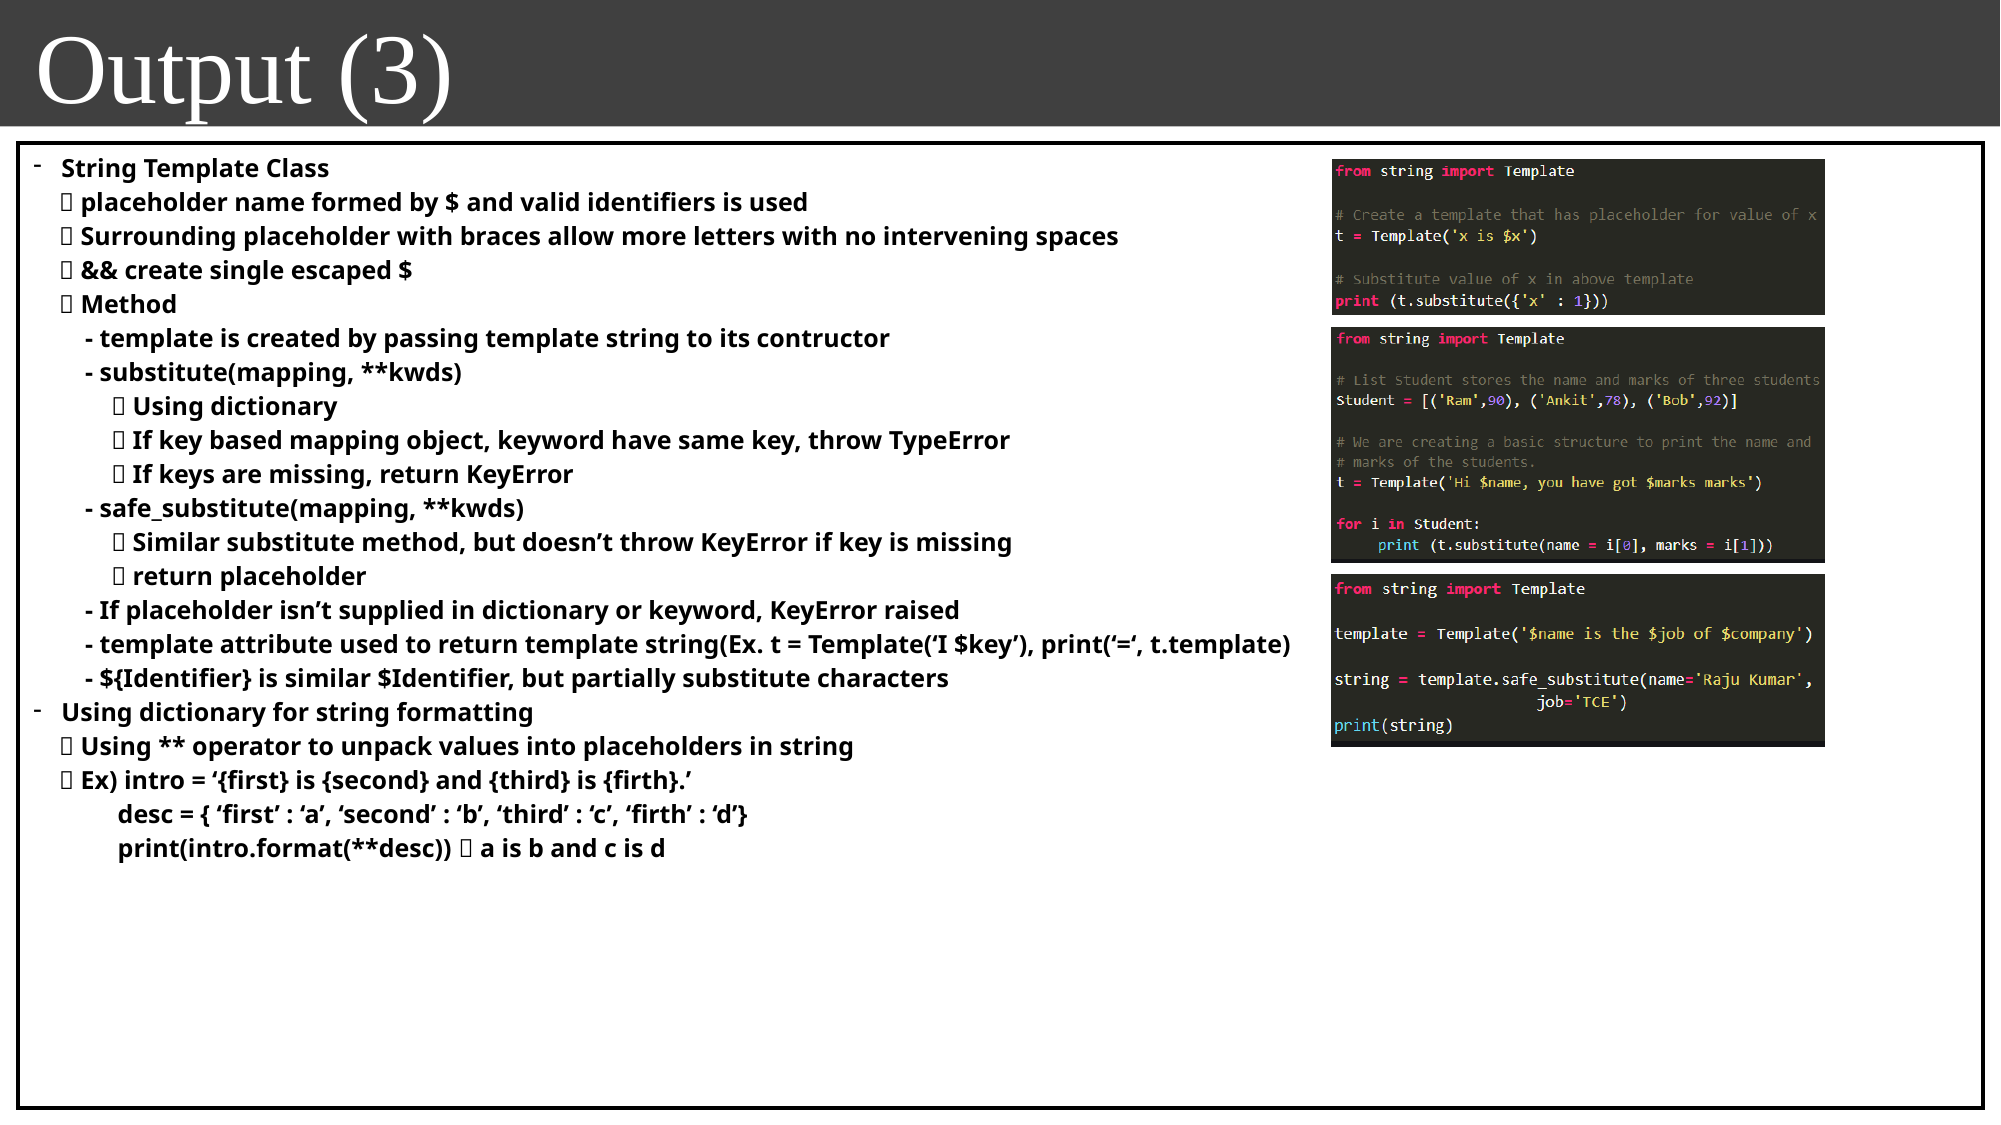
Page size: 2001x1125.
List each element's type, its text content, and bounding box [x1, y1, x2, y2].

picture [1332, 159, 1825, 316]
table_header String Template Class  placeholder name formed by $ and valid identifiers is used  Surrounding placeholder with braces allow more letters with no intervening spaces  && create single escaped $  Method - template is created by passing template string to its contructor - substitute(mapping, **kwds)  Using dictionary  If key based mapping object, keyword have same key, throw TypeError  If keys are missing, return KeyError - safe_substitute(mapping, **kwds)  Similar substitute method, but doesn’t throw KeyError if key is missing  return placeholder - If placeholder isn’t supplied in dictionary or keyword, KeyError raised - template attribute used to return template string(Ex. t = Template(‘I $key’), print(‘=‘, t.template) - ${Identifier} is similar $Identifier, but partially substitute characters Using dictionary for string formatting  Using ** operator to unpack values into placeholders in string  Ex) intro = ‘{first} is {second} and {third} is {firth}.’ desc = { ‘first’ : ‘a’, ‘second’ : ‘b’, ‘third’ : ‘c’, ‘firth’ : ‘d’} print(intro.format(**desc))  a is b and c is d [20, 145, 1981, 1106]
text_box Output (3) [20, 0, 1243, 131]
picture [1331, 574, 1825, 747]
picture [1331, 327, 1825, 563]
